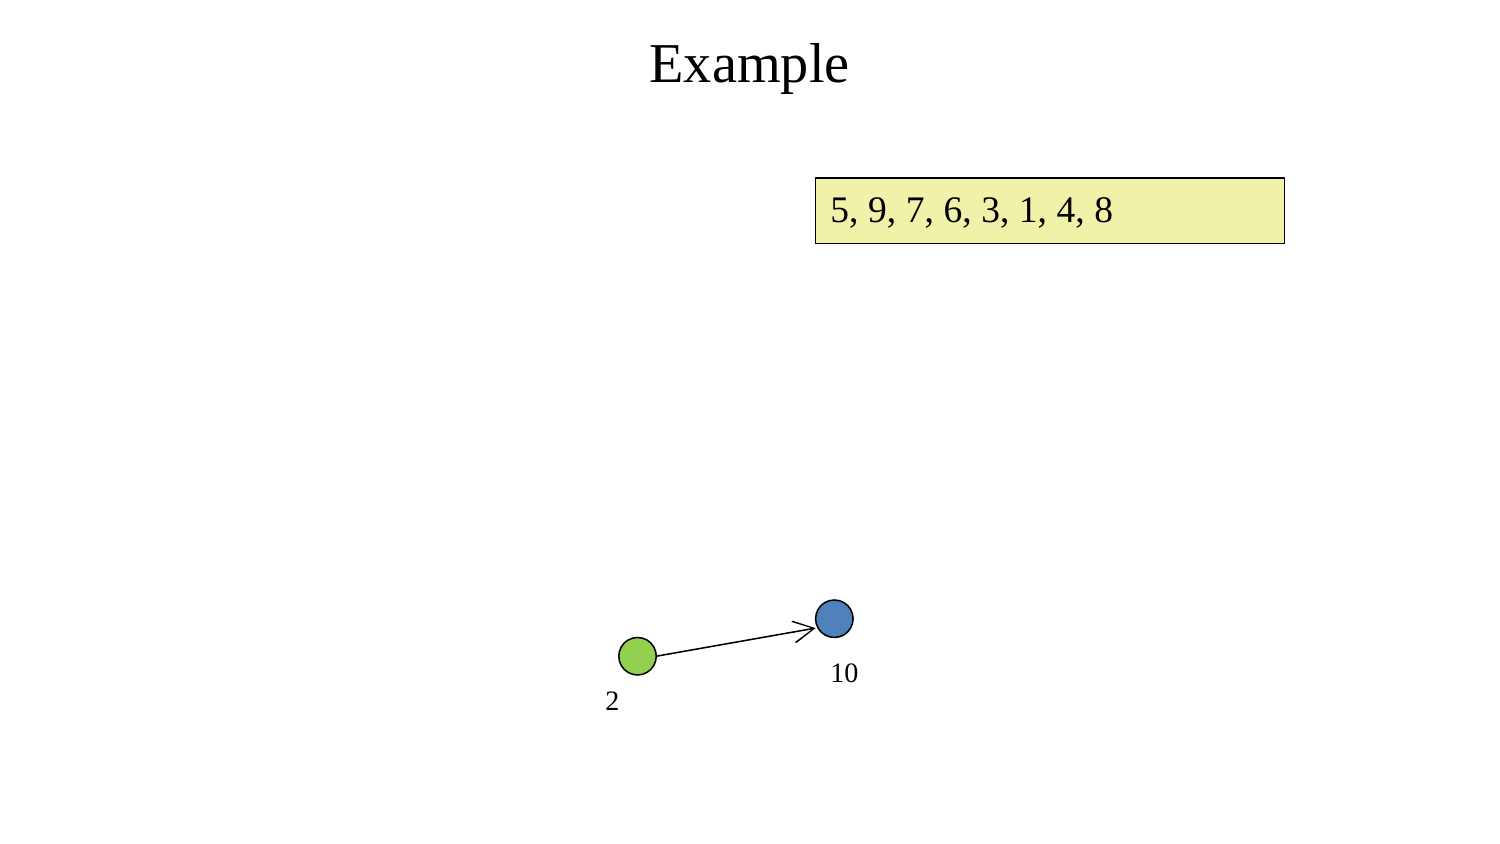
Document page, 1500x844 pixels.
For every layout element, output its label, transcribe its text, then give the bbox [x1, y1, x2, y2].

text_box [815, 600, 854, 638]
text_box [656, 620, 816, 657]
text_box 10 [815, 646, 891, 696]
text_box 5, 9, 7, 6, 3, 1, 4, 8 [815, 178, 1285, 244]
text_box [618, 637, 657, 675]
text_box Example [224, 18, 1275, 101]
text_box 2 [590, 675, 647, 724]
